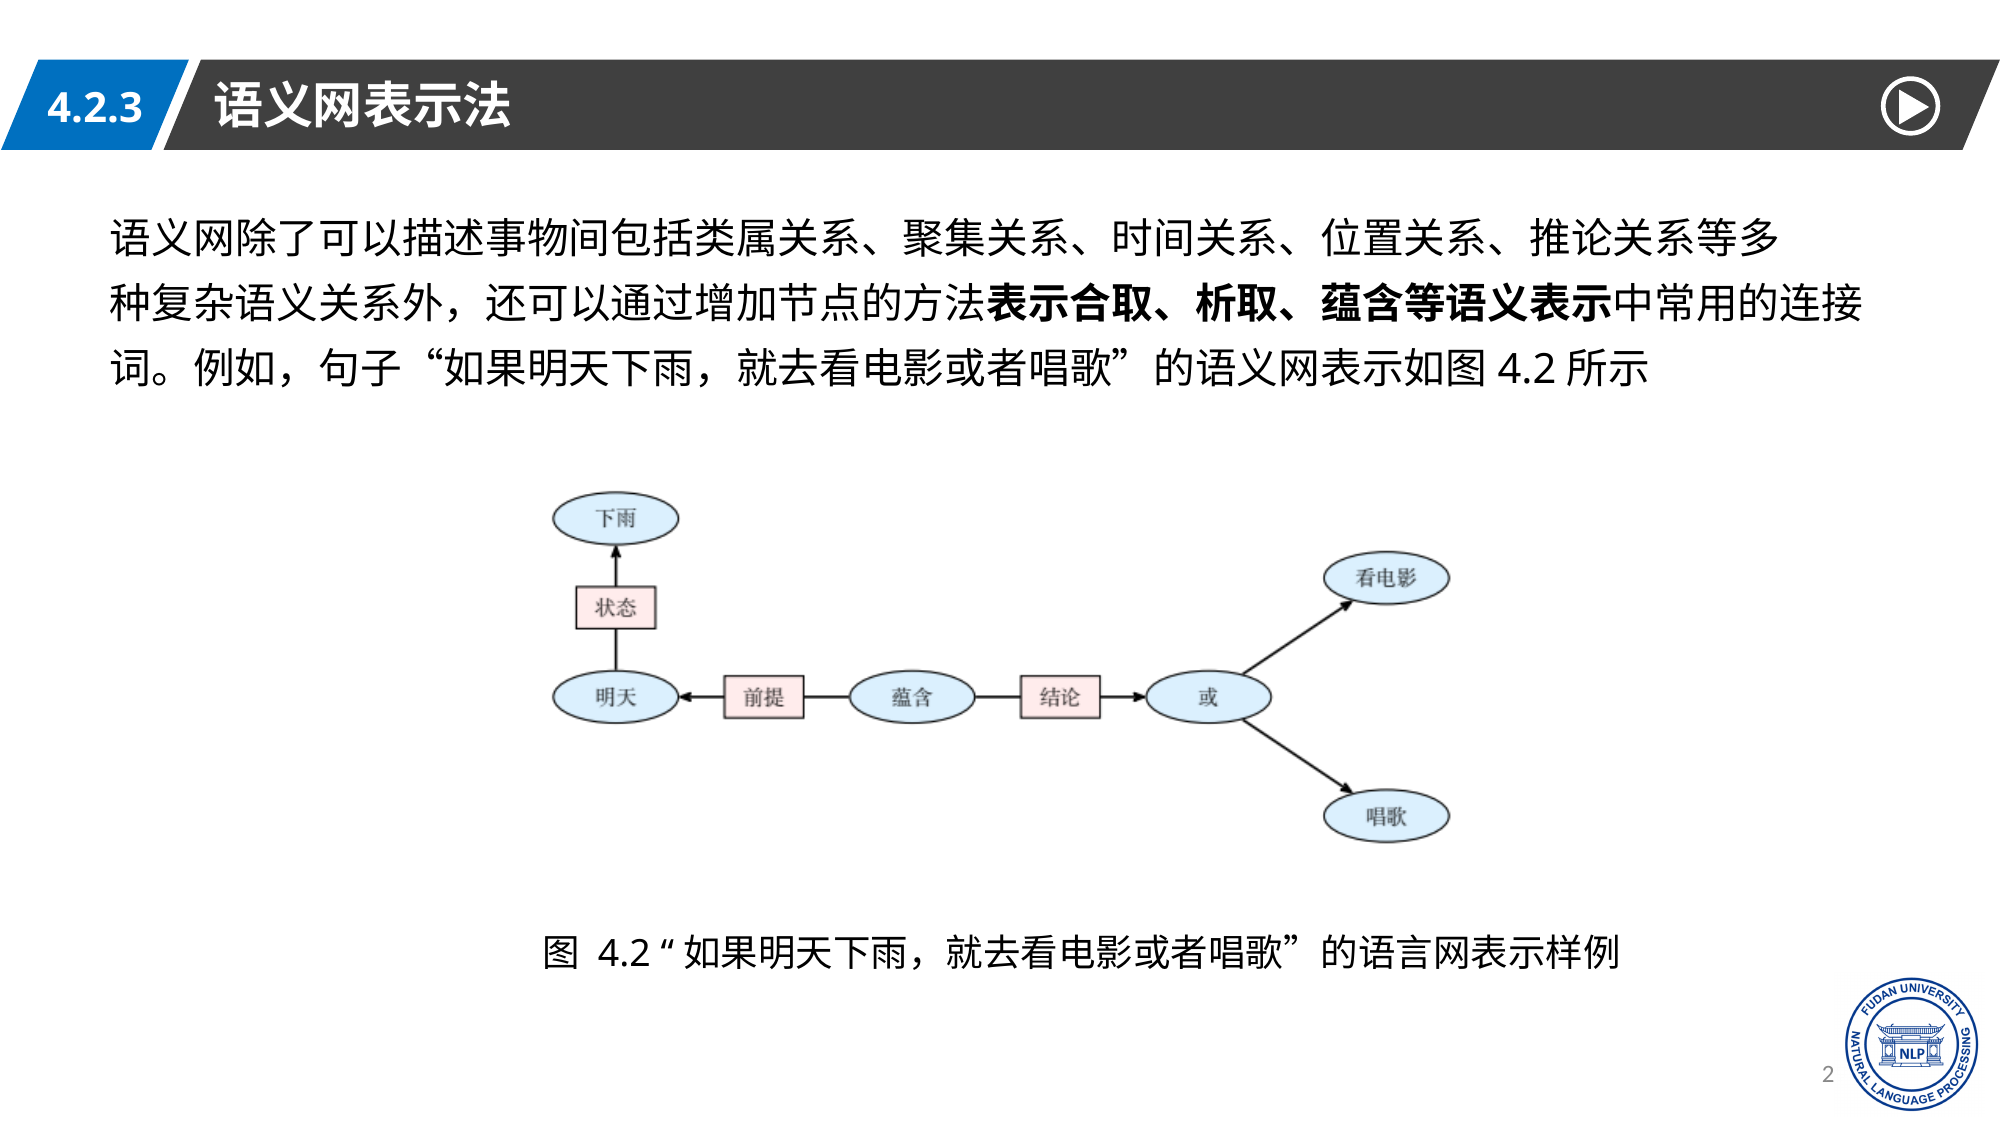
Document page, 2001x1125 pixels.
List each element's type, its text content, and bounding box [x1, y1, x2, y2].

text_box [32, 59, 189, 120]
picture [1834, 972, 1985, 1117]
text_box 语义网除了可以描述事物间包括类属关系、聚集关系、时间关系、位置关系、推论关系等多 种复杂语义关系外，还可以通过增加节点的方法表示合取、析取、蕴含等语义表示中常用的连接 词。例如，句子“如果明天下雨，就去看电影或者唱歌”的语义网表示如图4.2所示 [95, 189, 1930, 400]
text_box 图 4.2 “如果明天下雨，就去看电影或者唱歌”的语言网表示样例 [440, 921, 1724, 982]
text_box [1883, 78, 1939, 134]
text_box [1, 89, 157, 150]
text_box 4.2.3 [26, 73, 164, 138]
text_box 语义网表示法 [198, 66, 529, 142]
text_box [163, 59, 2000, 150]
slide_number 29 [1412, 1042, 1863, 1103]
picture [531, 471, 1468, 862]
